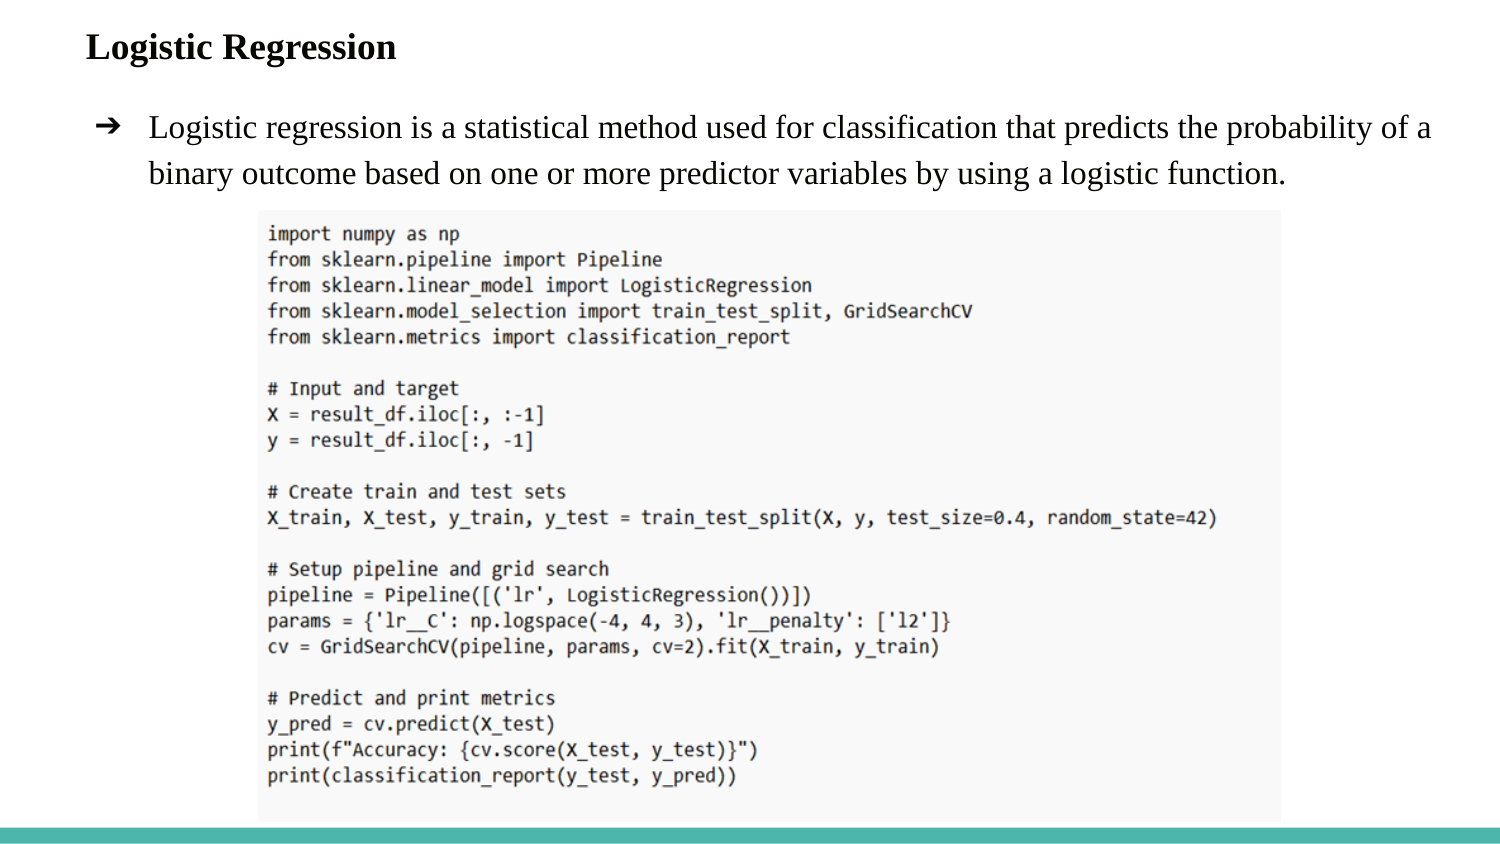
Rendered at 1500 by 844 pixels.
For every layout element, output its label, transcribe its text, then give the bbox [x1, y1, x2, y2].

picture [258, 210, 1282, 823]
text_box Logistic regression is a statistical method used for classification that predicts the probability of a binary outcome based on one or more predictor variables by using a logistic function. [58, 84, 1484, 207]
text_box Logistic Regression [40, 0, 790, 82]
